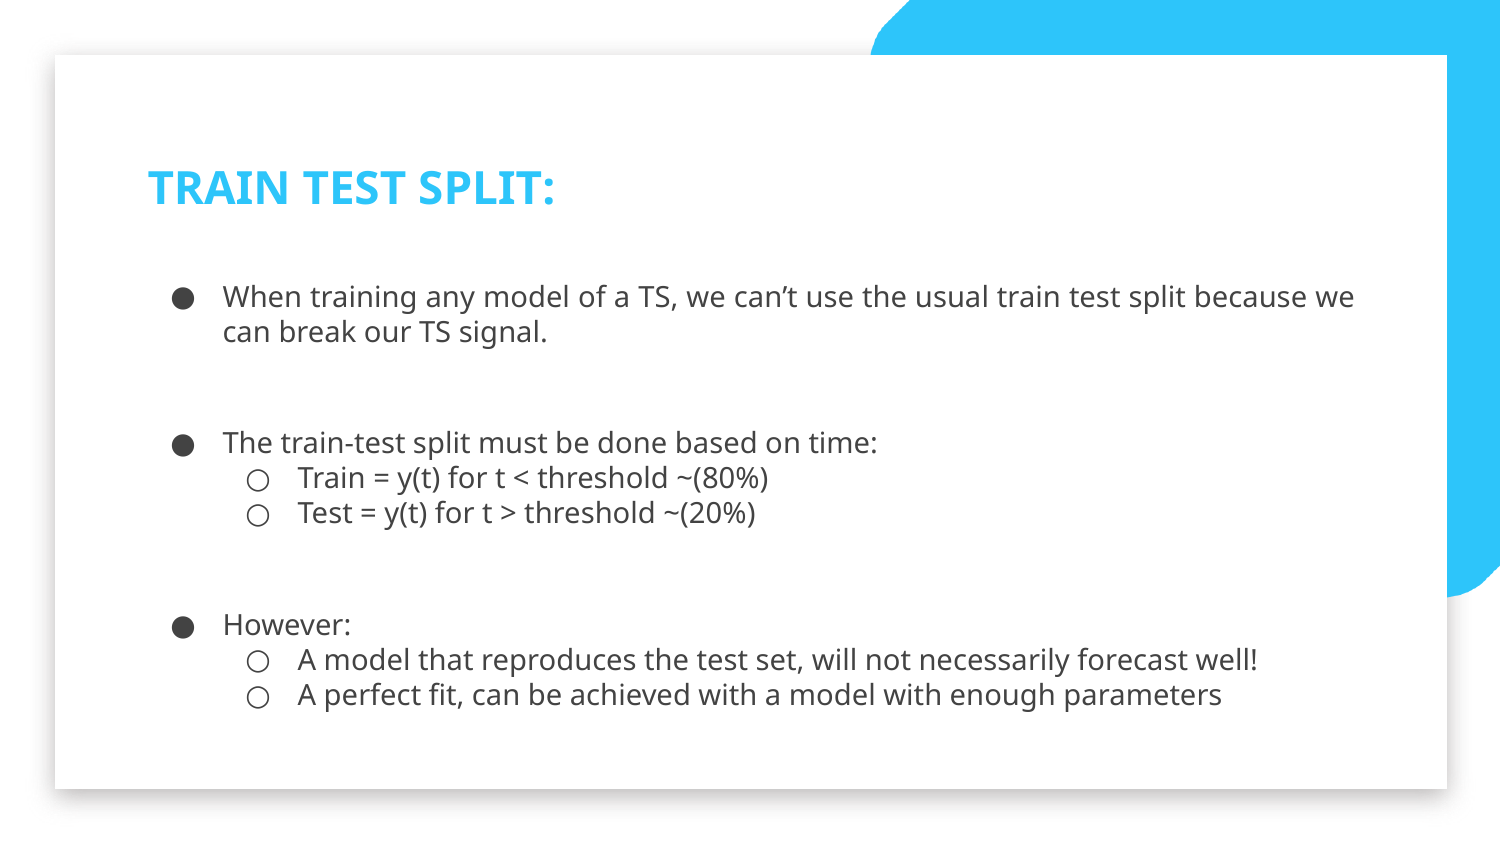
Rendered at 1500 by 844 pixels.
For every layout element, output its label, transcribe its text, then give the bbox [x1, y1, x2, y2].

text_box TRAIN TEST SPLIT: [132, 143, 1335, 237]
text_box When training any model of a TS, we can’t use the usual train test split because we can break our TS signal. The train-test split must be done based on time: Train = y(t) for t < threshold ~(80%) Test = y(t) for t > threshold ~(20%) However: A model that reproduces the test set, will not necessarily forecast well! A perfect fit, can be achieved with a model with enough parameters [132, 263, 1372, 706]
picture [0, 0, 1500, 844]
